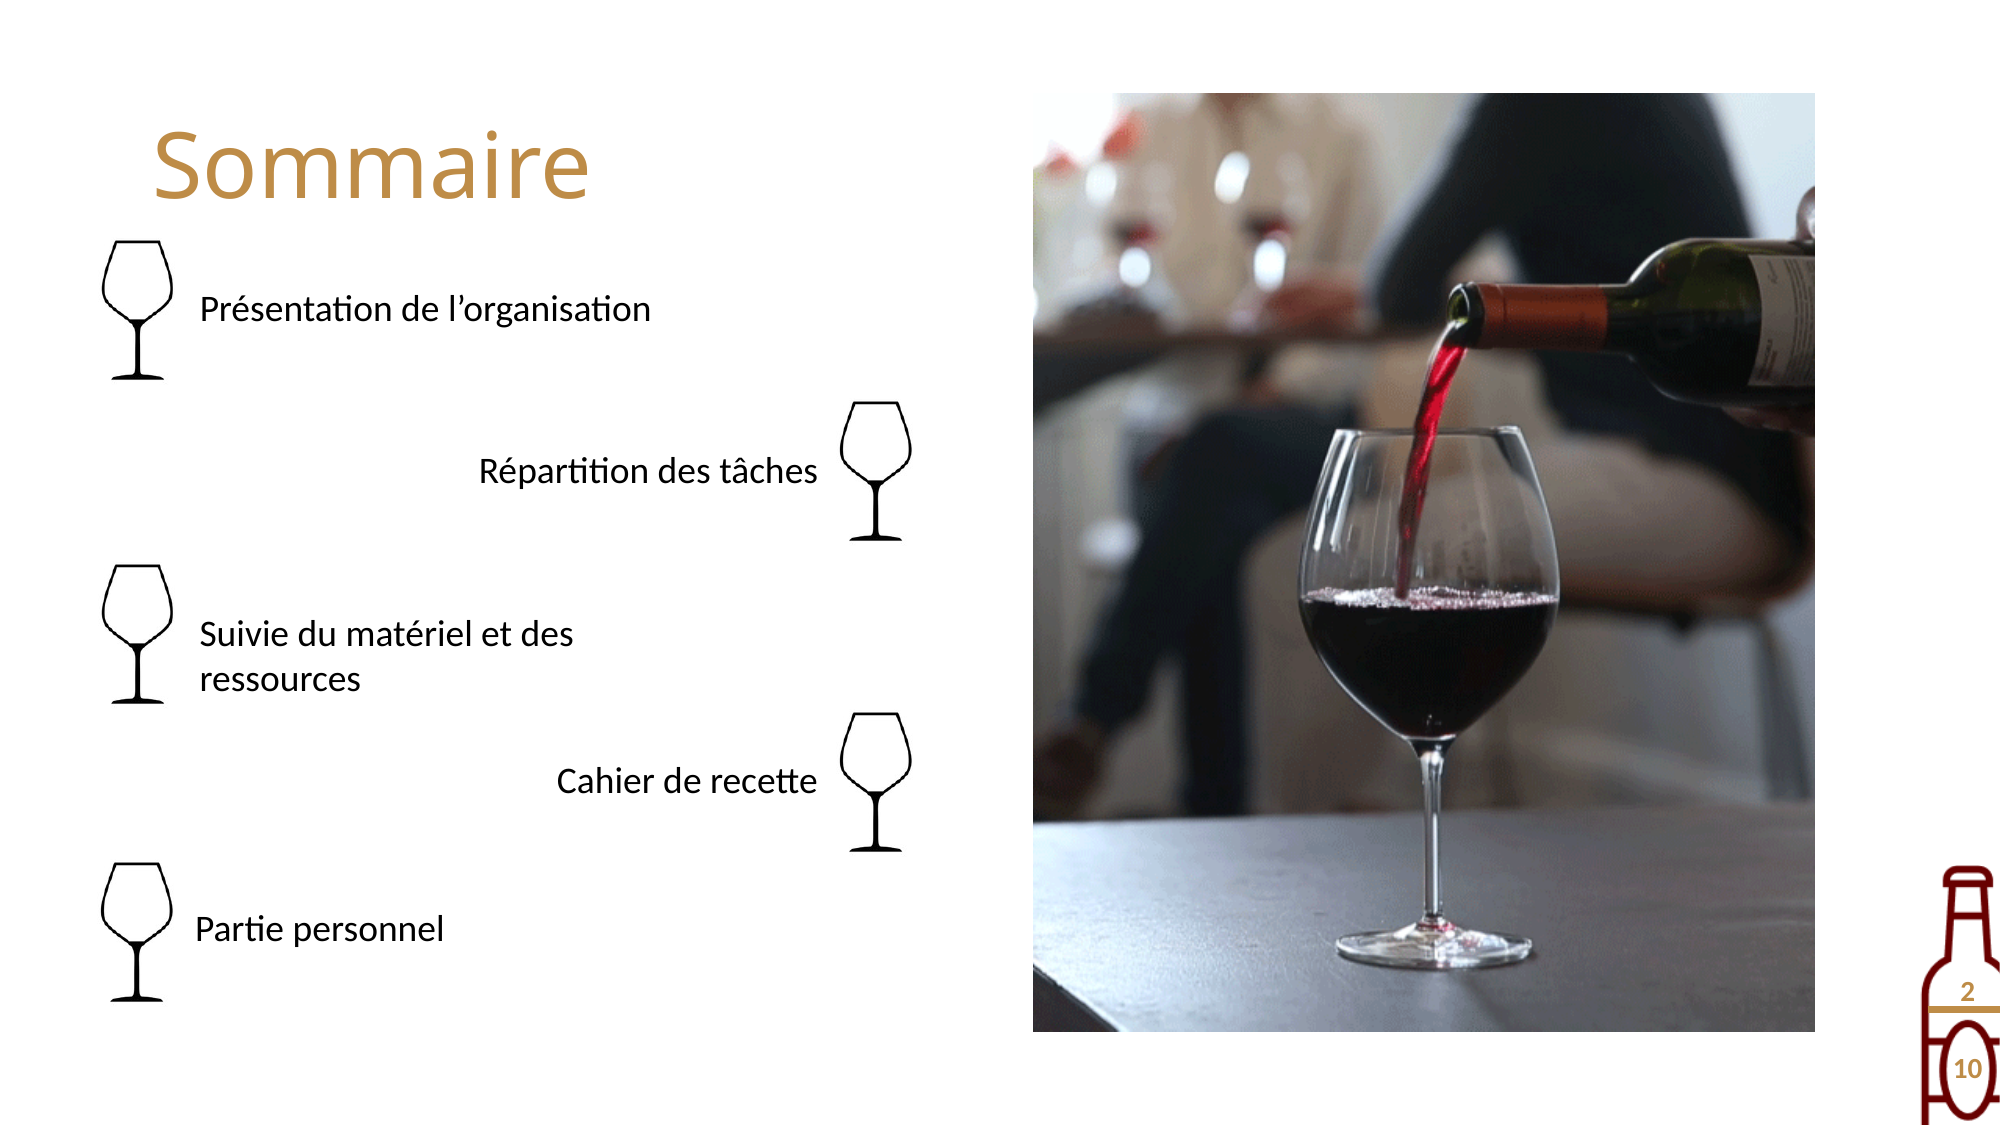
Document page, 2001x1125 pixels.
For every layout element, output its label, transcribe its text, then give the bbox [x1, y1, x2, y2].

picture [94, 550, 181, 714]
text_box Présentation de l’organisation [184, 276, 698, 337]
text_box Partie personnel [181, 896, 527, 957]
picture [1905, 865, 2000, 1125]
picture [93, 847, 181, 1012]
title Sommaire [137, 59, 638, 278]
picture [832, 386, 920, 551]
picture [1033, 93, 1815, 1032]
picture [832, 697, 920, 862]
text_box Répartition des tâches [413, 438, 832, 498]
picture [94, 225, 181, 390]
text_box Suivie du matériel et des ressources [184, 601, 606, 707]
text_box Cahier de recette [456, 749, 832, 809]
